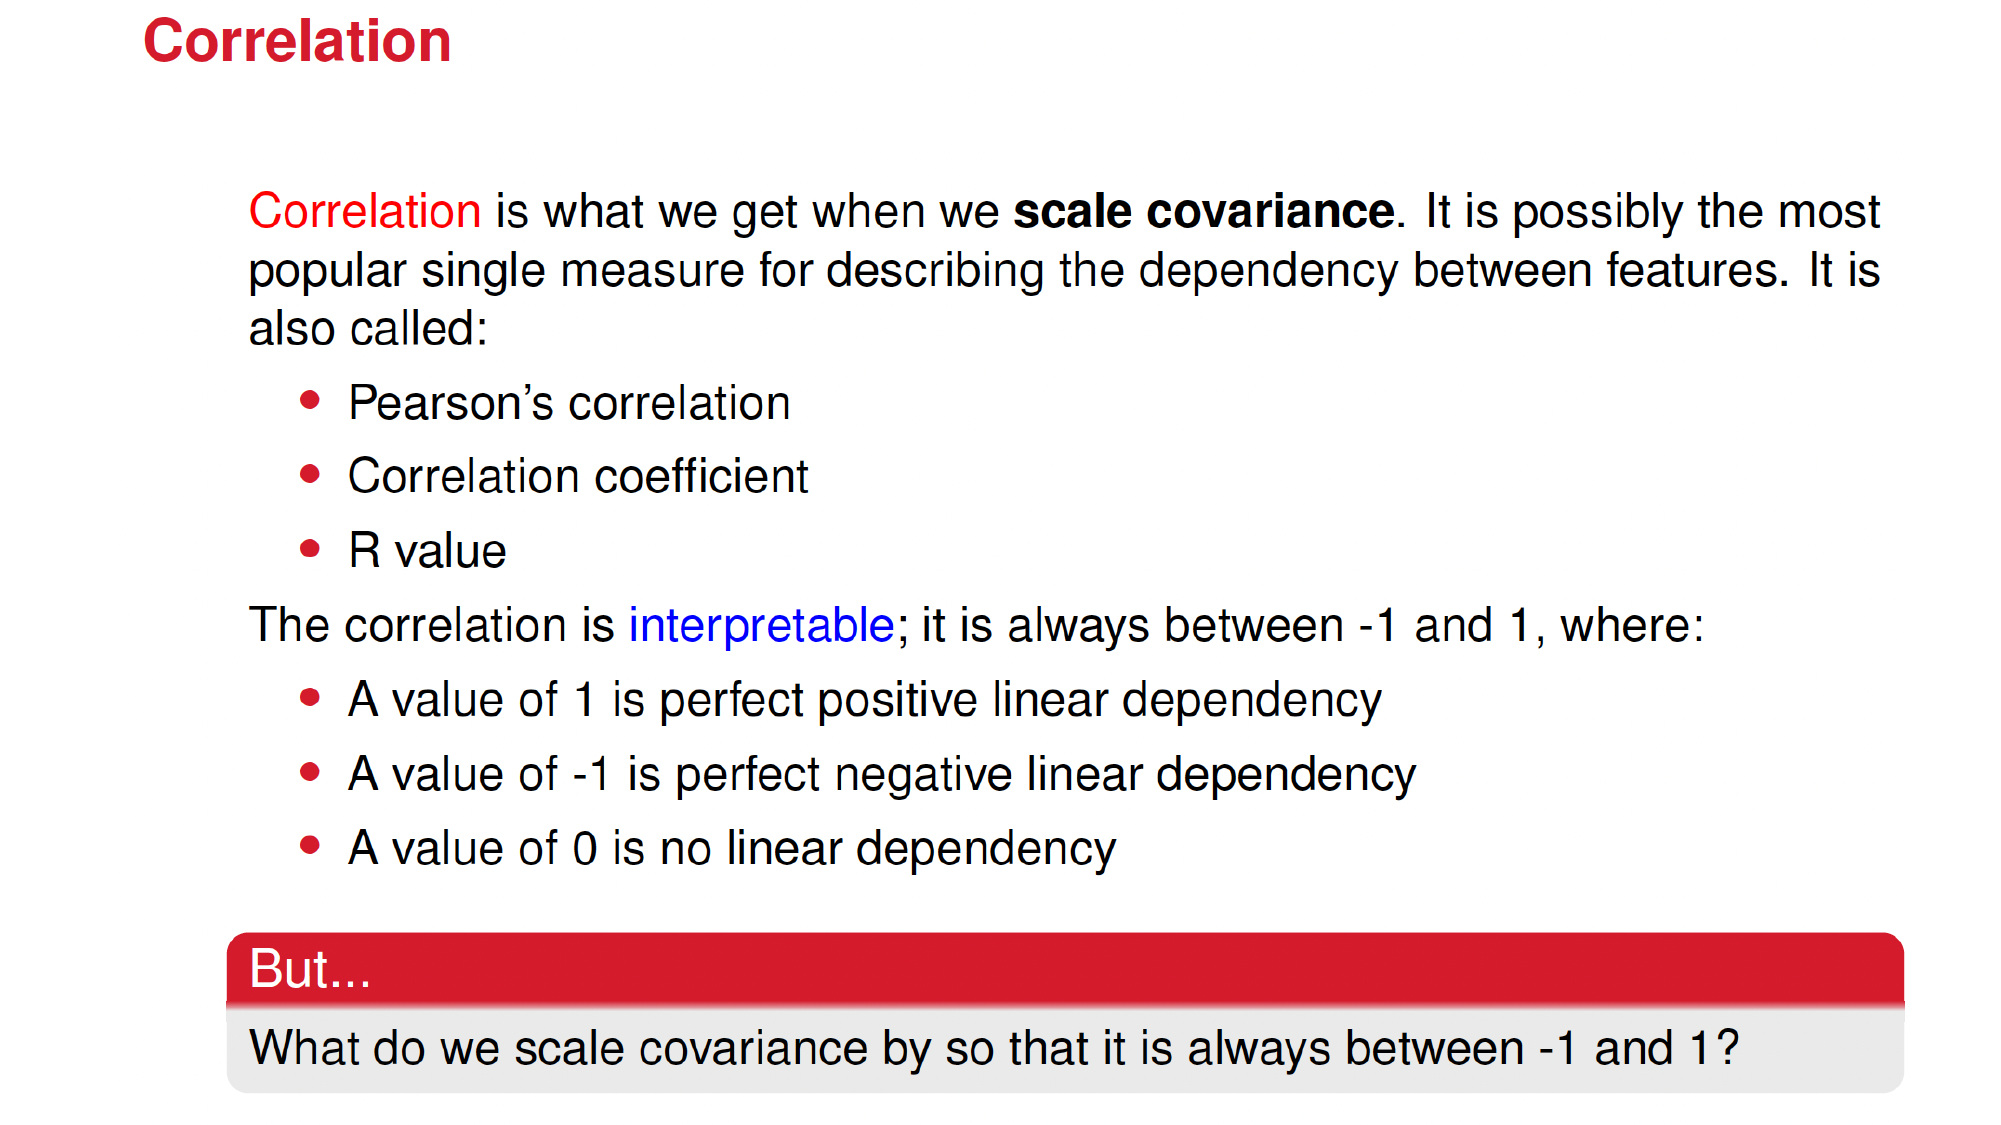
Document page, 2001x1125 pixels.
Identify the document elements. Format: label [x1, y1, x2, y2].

picture [115, 0, 1910, 1125]
